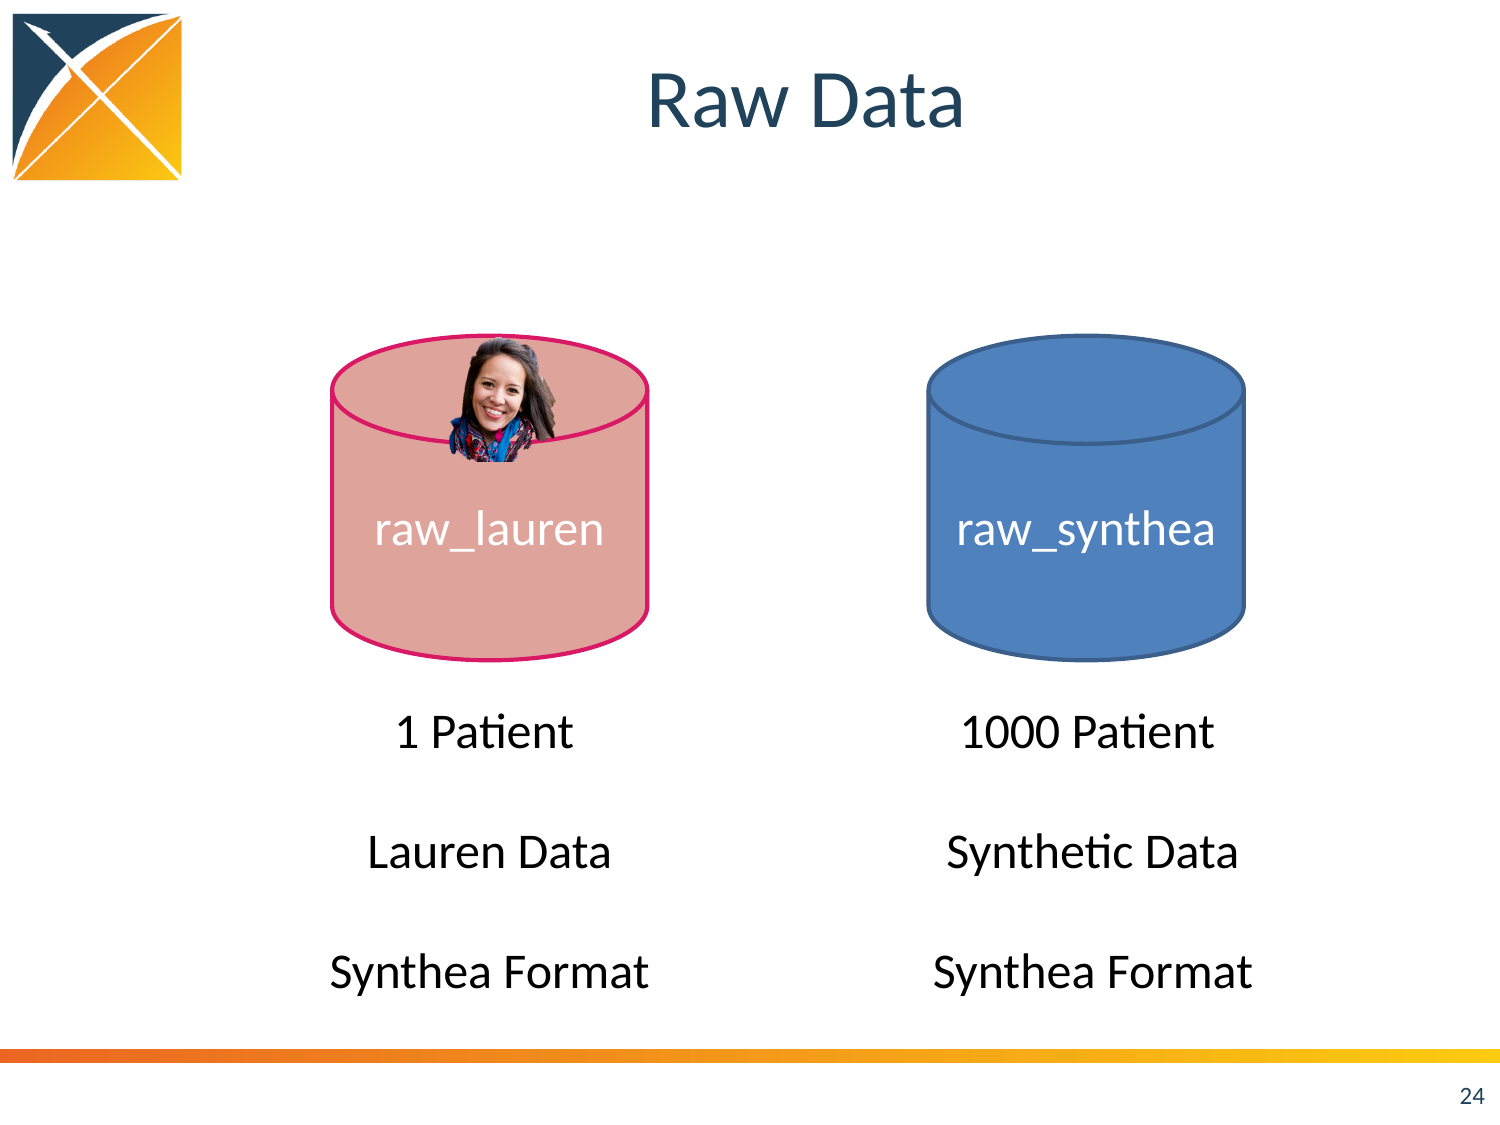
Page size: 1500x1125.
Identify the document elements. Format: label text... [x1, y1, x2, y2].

title Raw Data [187, 24, 1425, 163]
text_box 1 Patient Lauren Data Synthea Format [286, 691, 693, 1006]
text_box raw_lauren [330, 341, 650, 663]
slide_number 24 [1149, 1065, 1500, 1125]
text_box 1000 Patient Synthetic Data Synthea Format [890, 691, 1296, 1006]
text_box raw_synthea [926, 333, 1246, 663]
picture [0, 0, 206, 200]
picture [412, 335, 567, 471]
